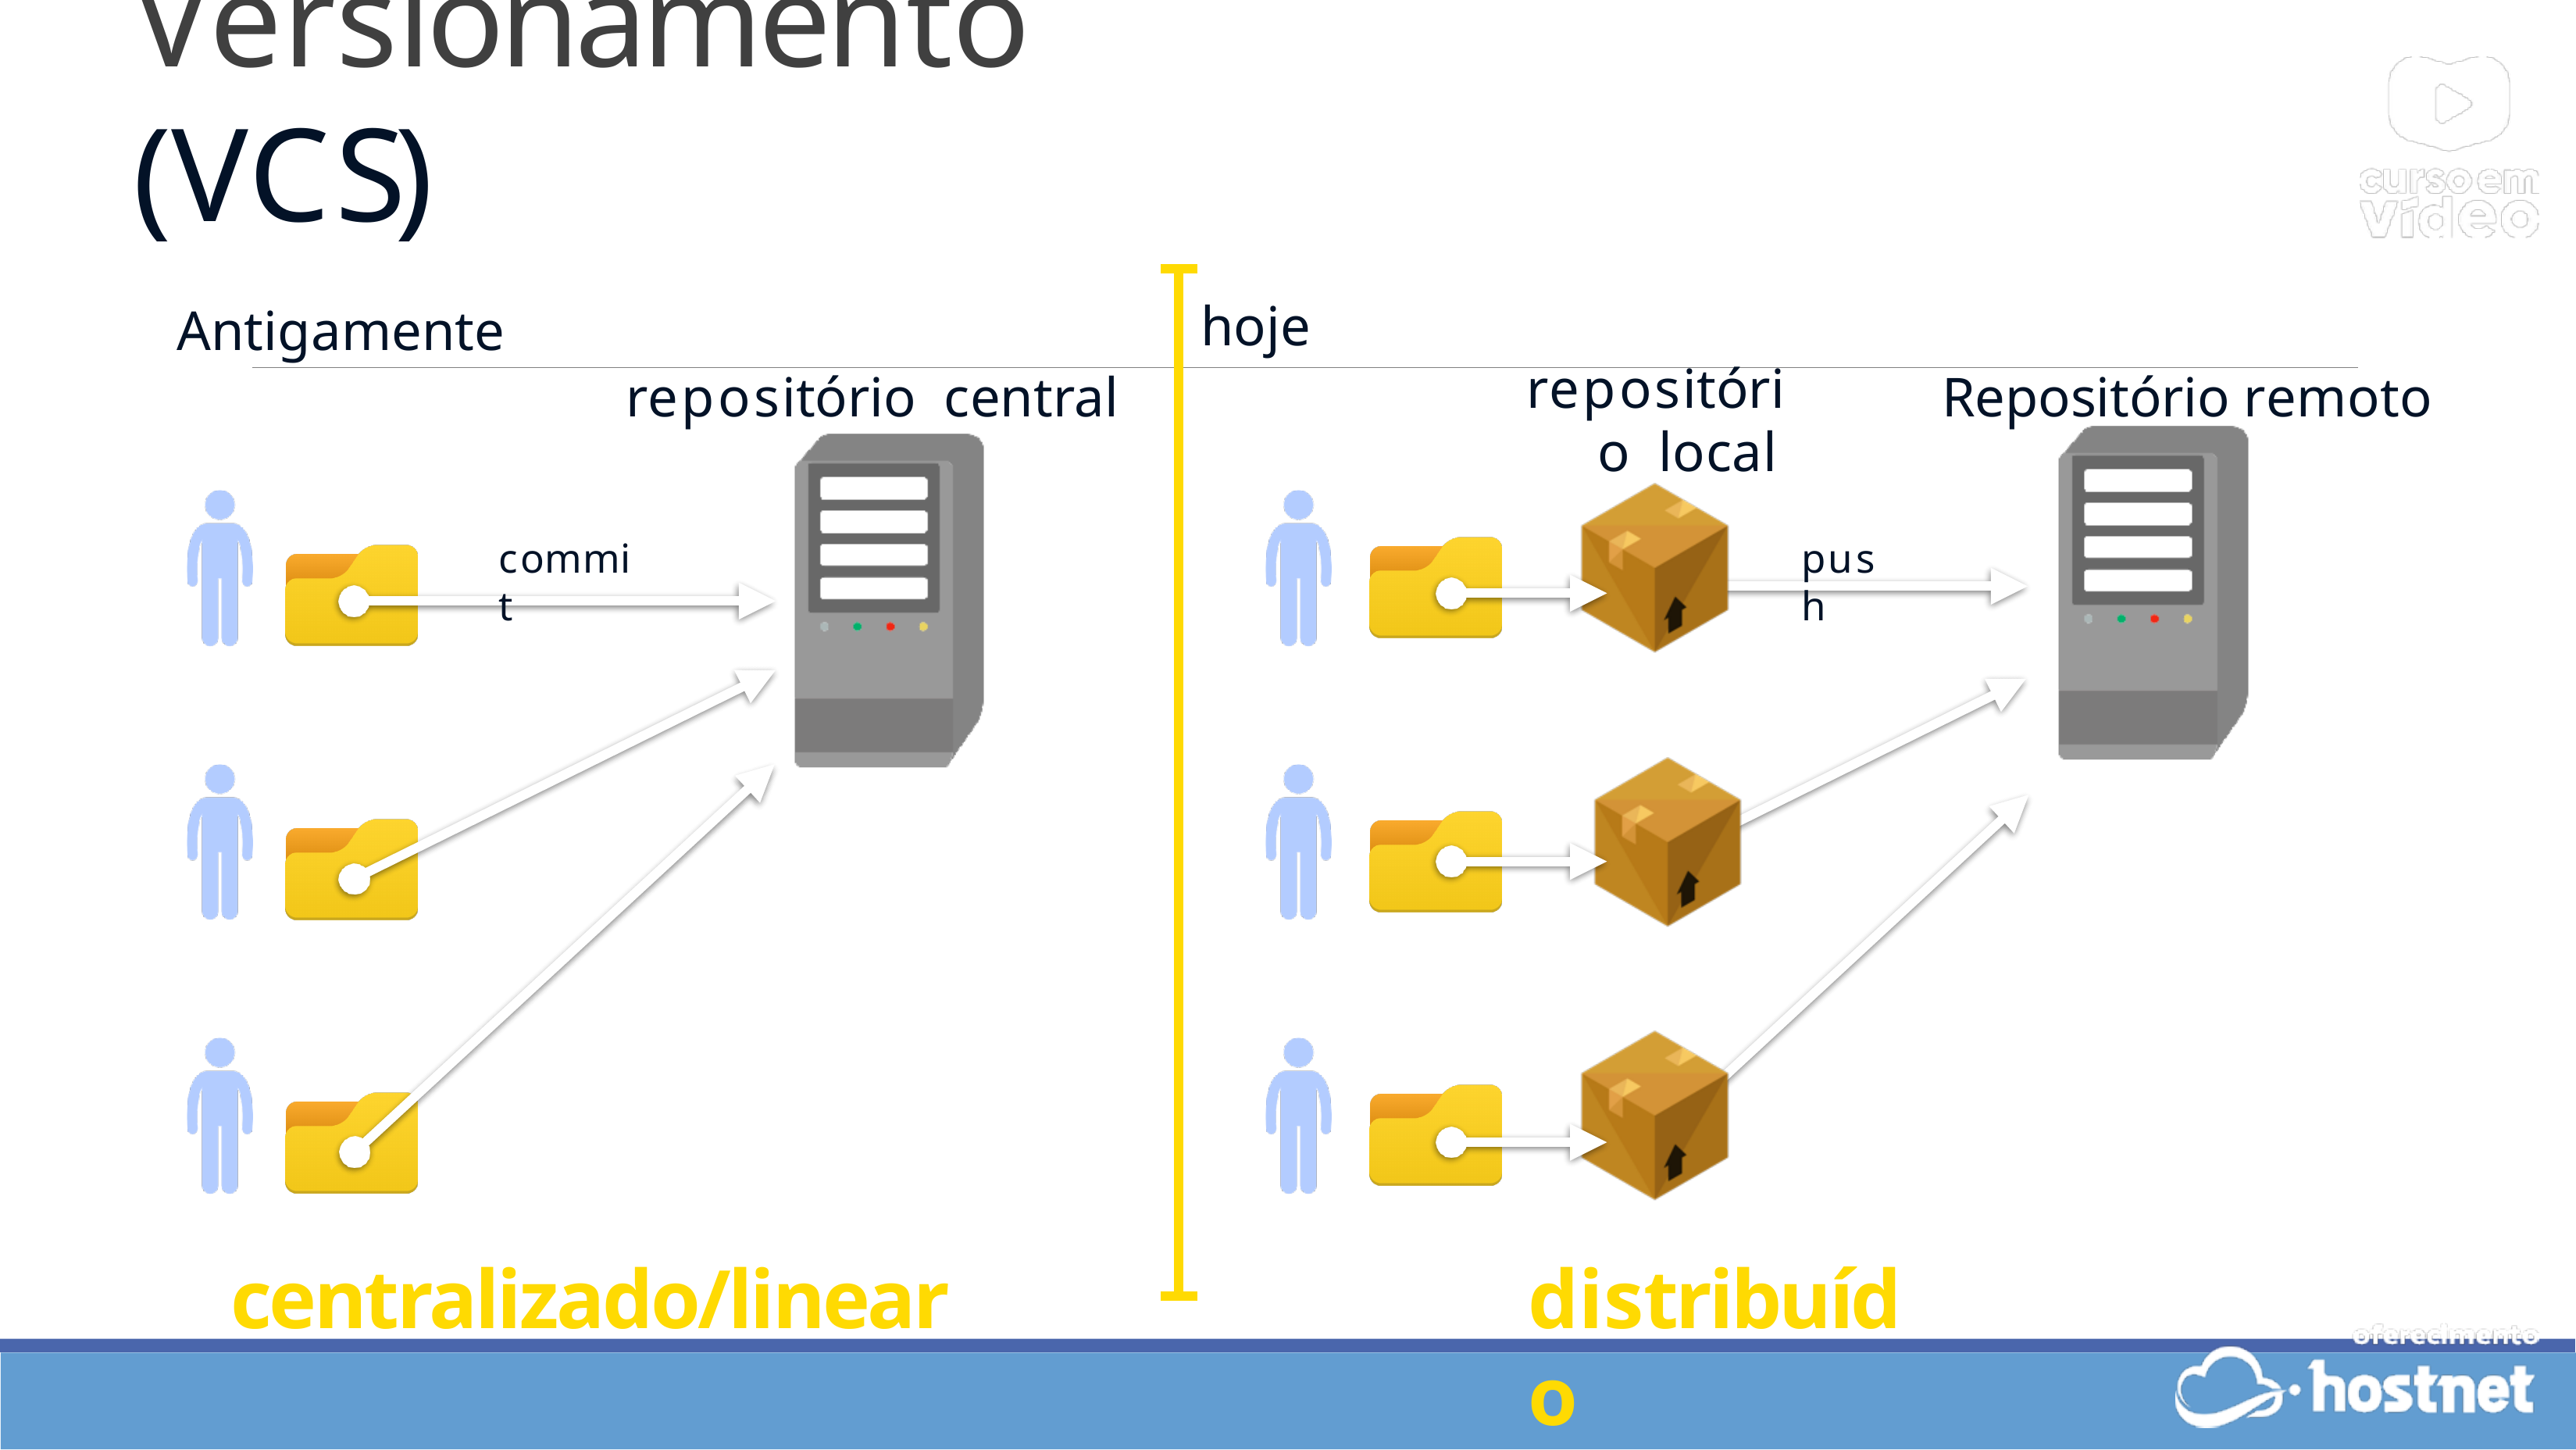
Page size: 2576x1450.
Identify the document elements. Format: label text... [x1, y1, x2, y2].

text_box Repositório remoto [1940, 359, 2460, 428]
picture [1265, 1037, 1332, 1195]
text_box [1160, 263, 1198, 1302]
text_box repositório local [1525, 352, 1790, 404]
picture [186, 763, 254, 921]
picture [1265, 490, 1332, 648]
text_box repositório central [623, 359, 1158, 427]
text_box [285, 414, 991, 1210]
text_box Antigamente [175, 293, 553, 361]
picture [186, 490, 254, 648]
picture [2175, 1322, 2540, 1429]
picture [2360, 56, 2540, 238]
picture [1265, 763, 1332, 921]
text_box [1368, 406, 2255, 1202]
title Versionamento (VCS) [130, 0, 1323, 248]
text_box distribuído [1526, 1246, 1935, 1441]
text_box centralizado/linear [229, 1246, 960, 1345]
picture [186, 1037, 254, 1195]
text_box hoje [1204, 289, 1577, 357]
